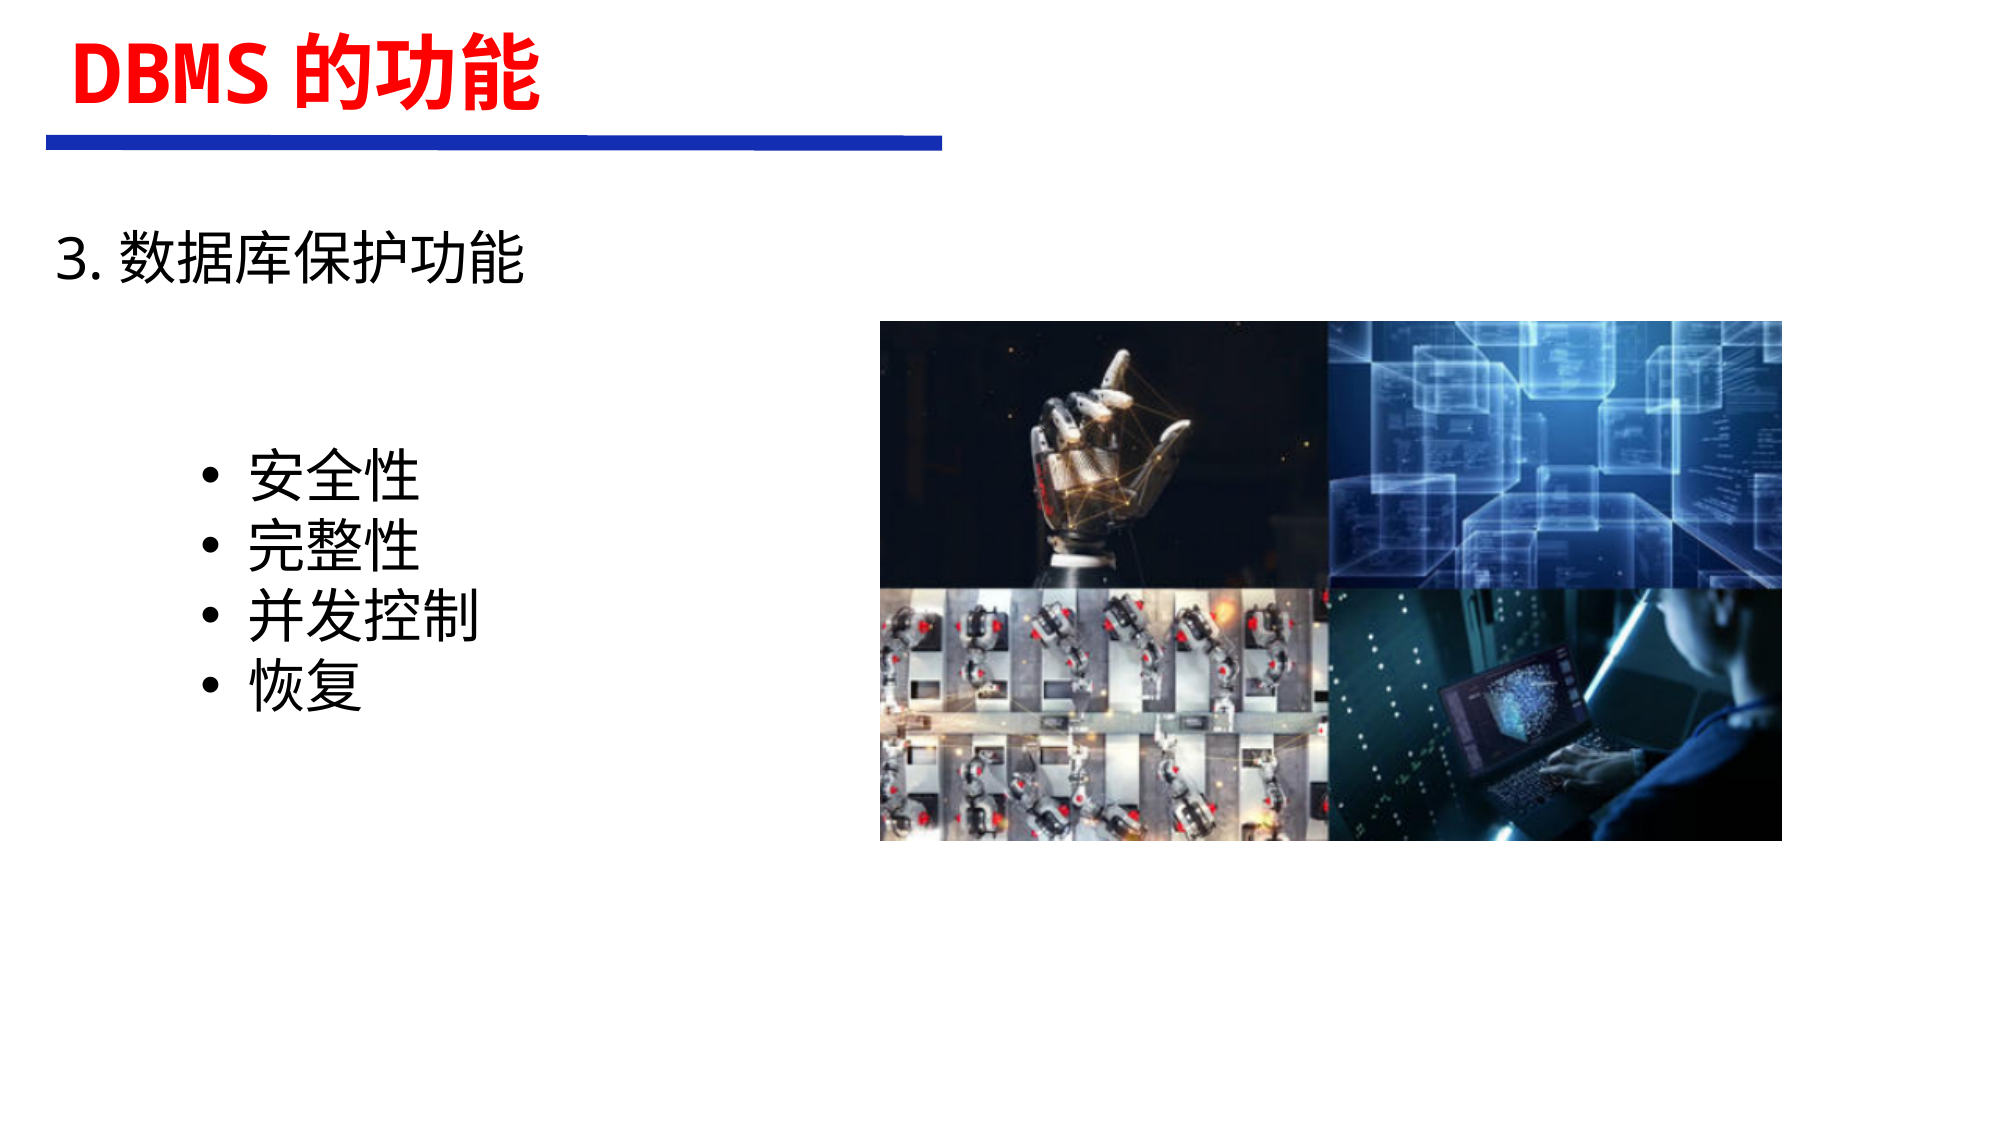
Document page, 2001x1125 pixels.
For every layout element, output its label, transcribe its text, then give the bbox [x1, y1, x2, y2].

text_box 安全性 完整性 并发控制 恢复 [185, 432, 760, 727]
text_box 3.数据库保护功能 [40, 213, 1000, 299]
picture [880, 321, 1782, 841]
title DBMS的功能 [56, 22, 1782, 129]
